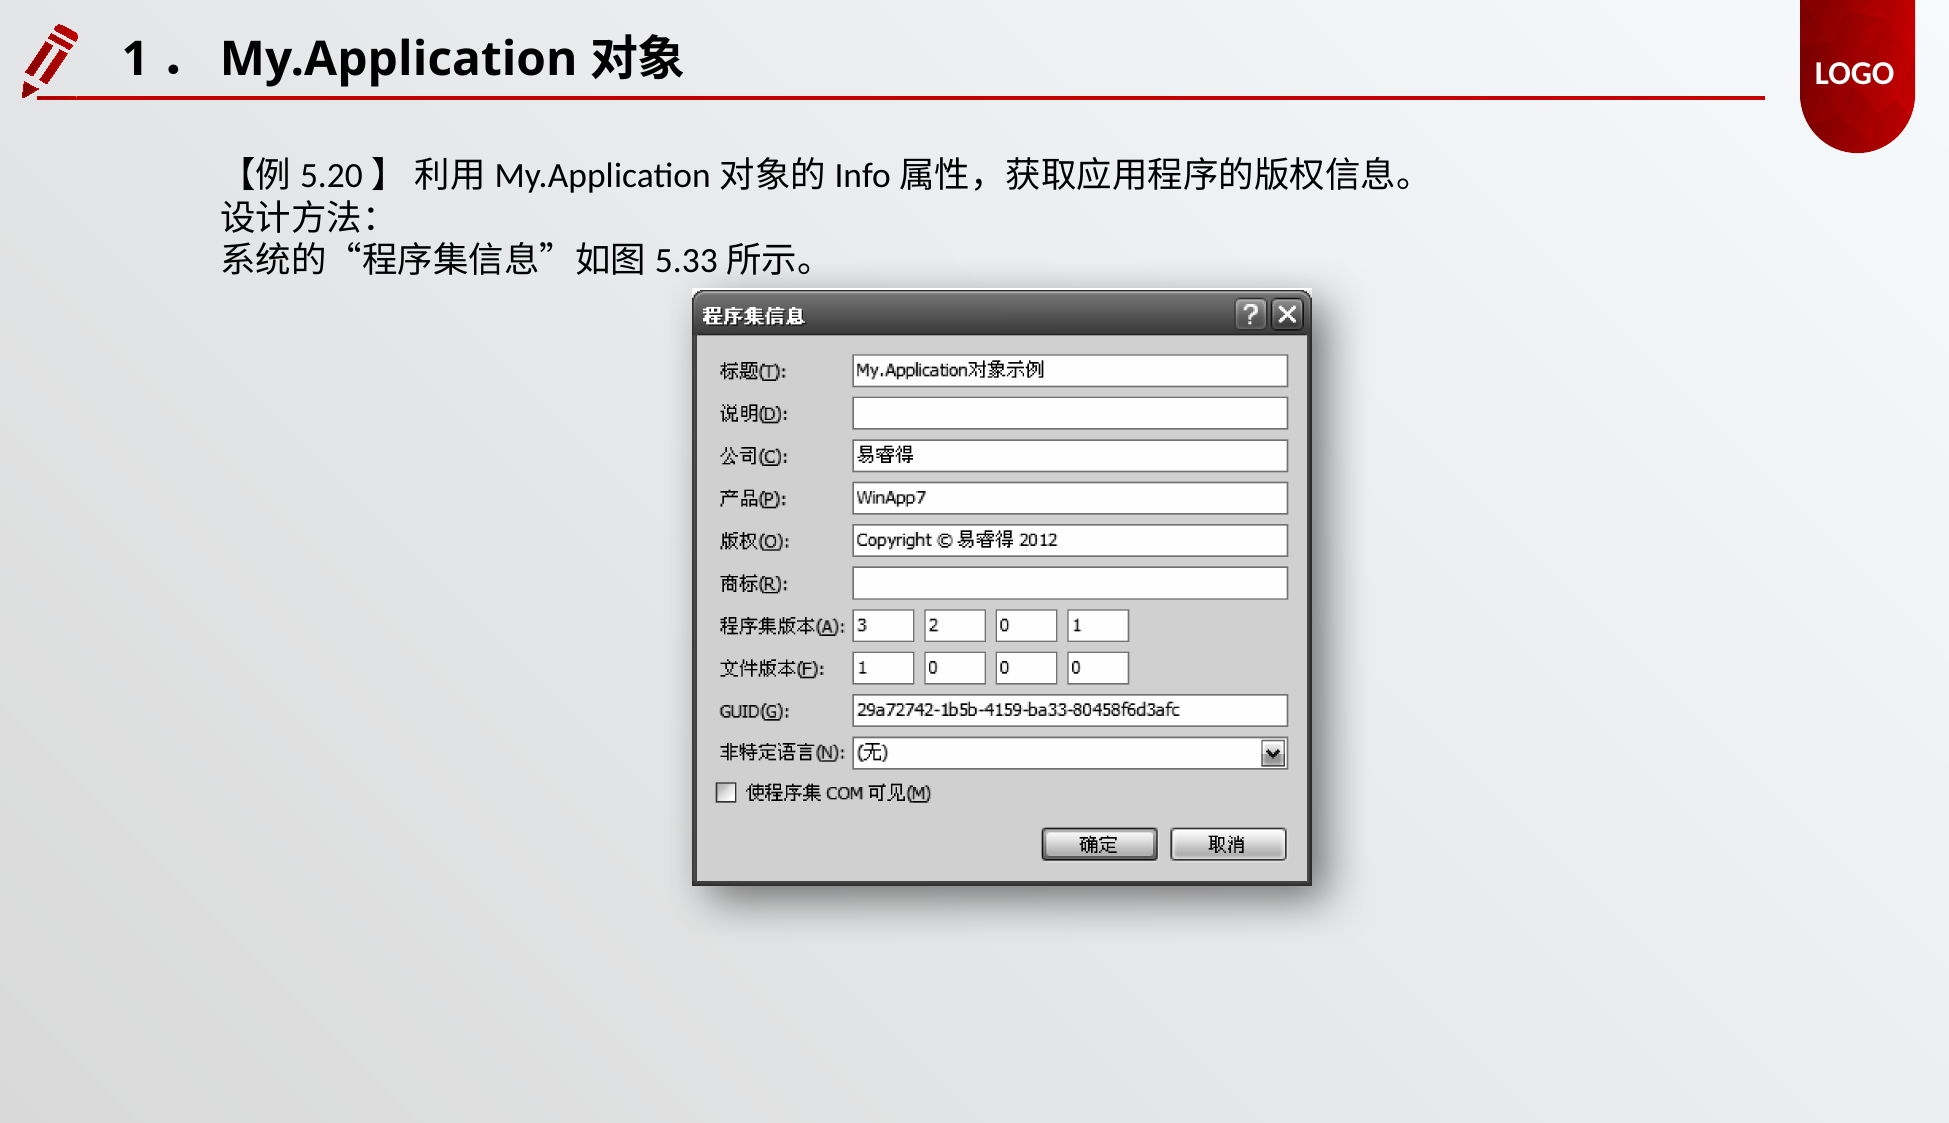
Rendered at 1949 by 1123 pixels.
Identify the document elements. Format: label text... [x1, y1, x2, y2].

text_box 1．My.Application对象 [101, 17, 764, 95]
picture [40, 50, 67, 83]
picture [54, 24, 78, 41]
picture [48, 33, 73, 49]
picture [692, 288, 1312, 886]
picture [1800, 0, 1916, 154]
picture [26, 42, 52, 75]
text_box 【例5.20】 利用My.Application对象的Info属性，获取应用程序的版权信息。 设计方法： 系统的“程序集信息”如图5.33所示。 [132, 144, 1698, 287]
picture [22, 82, 37, 97]
